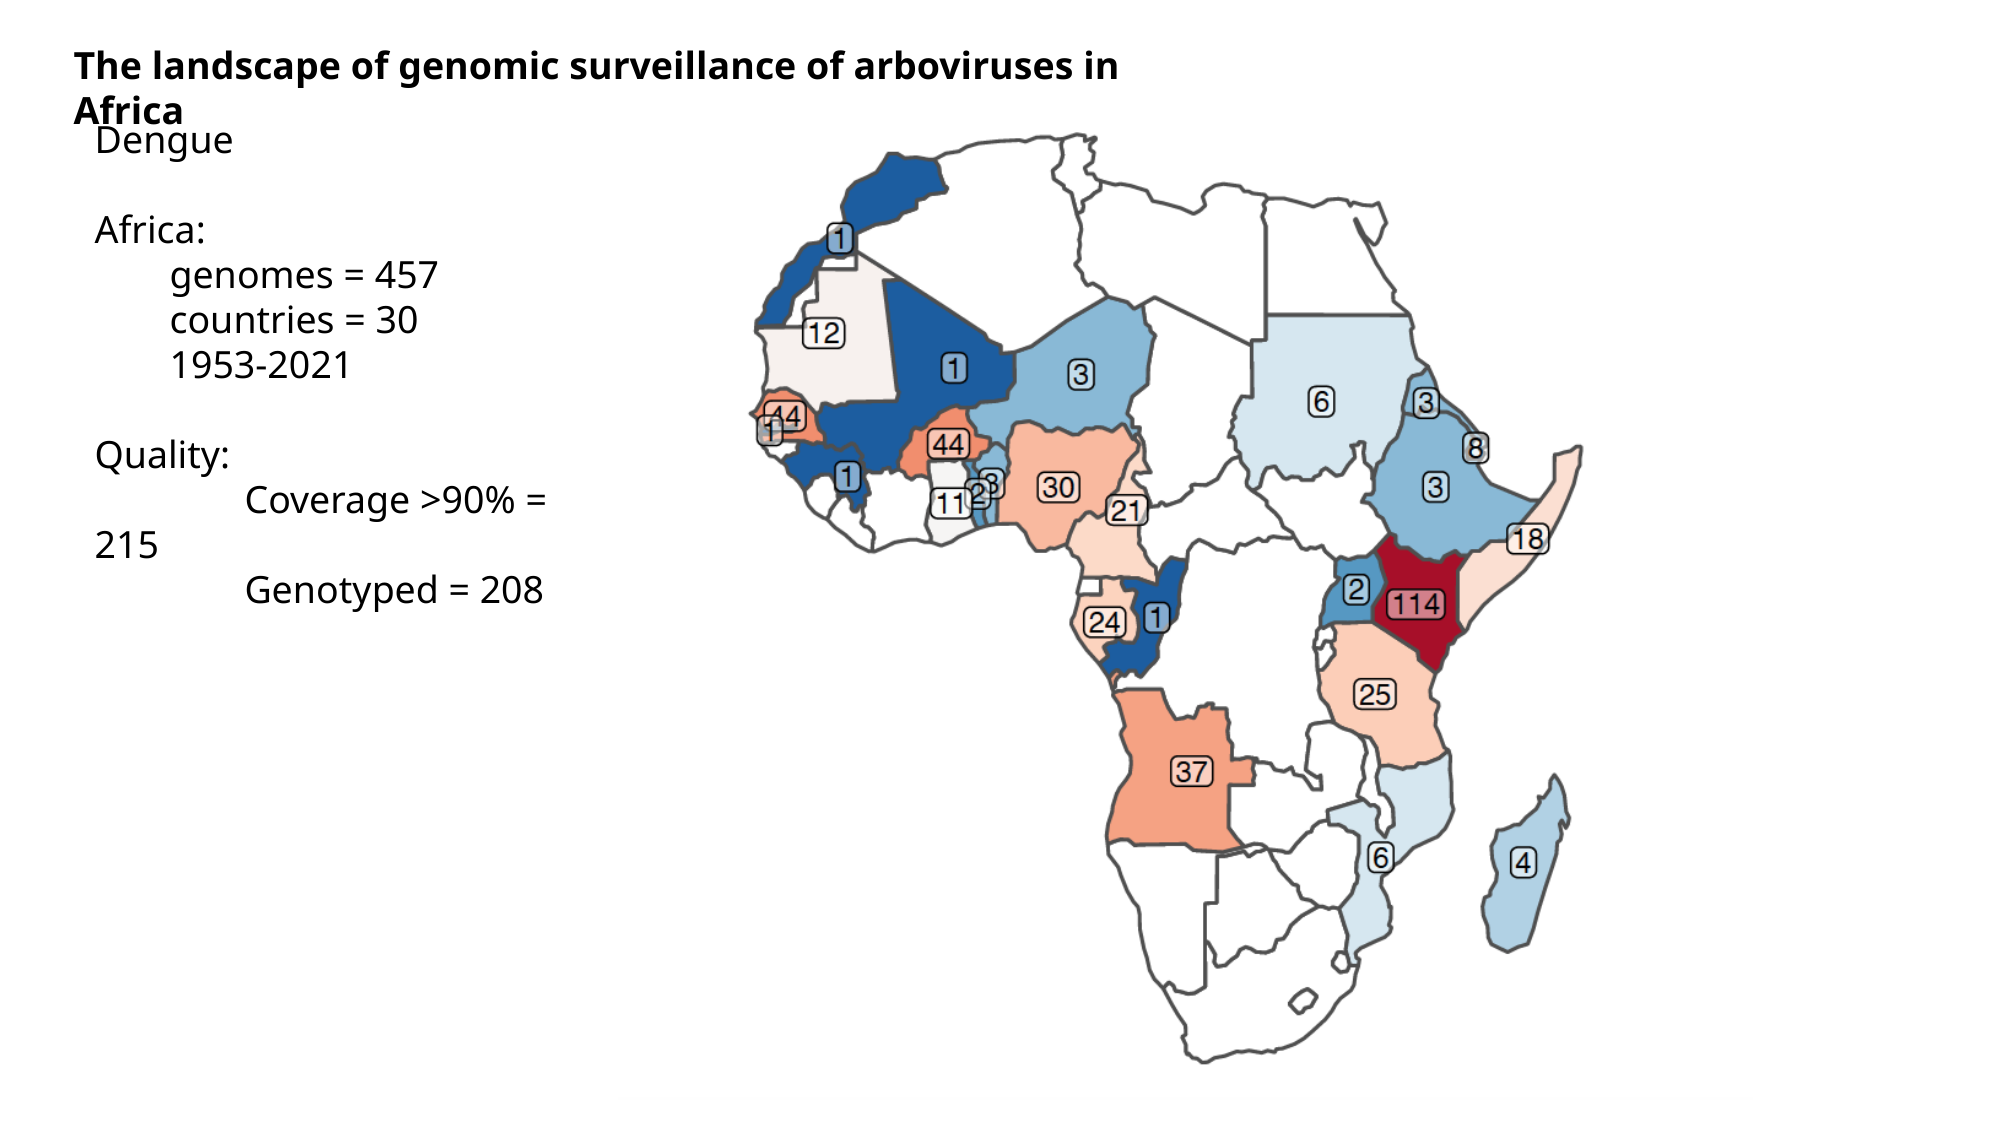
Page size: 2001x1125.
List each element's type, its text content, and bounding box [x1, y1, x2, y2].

picture [618, 119, 1754, 1101]
text_box The landscape of genomic surveillance of arboviruses in Africa [58, 34, 1226, 140]
text_box Dengue Africa: genomes = 457 countries = 30 1953-2021 Quality: Coverage >90% = 215 Genotyped = 208 [79, 108, 594, 619]
